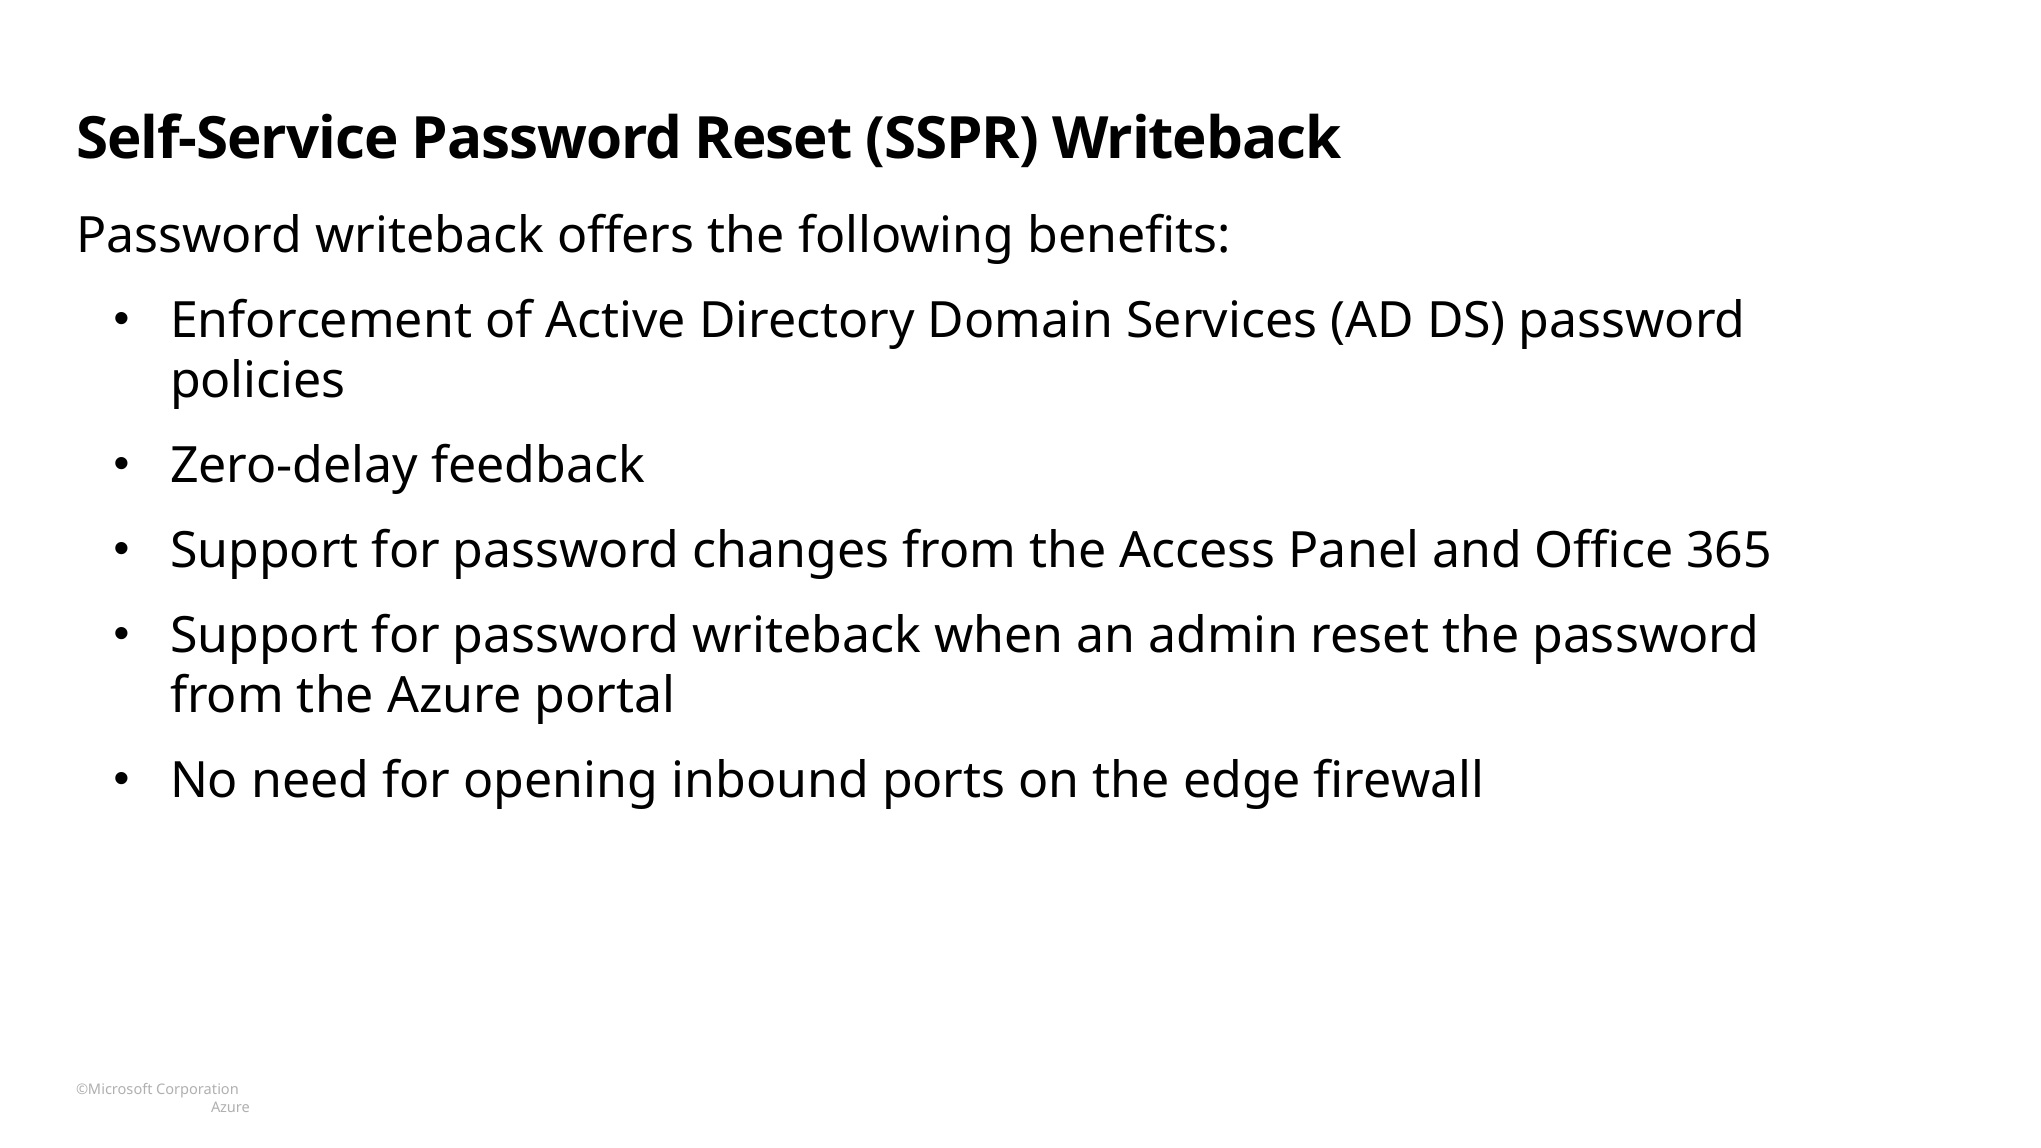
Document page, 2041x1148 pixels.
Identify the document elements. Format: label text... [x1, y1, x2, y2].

list Password writeback offers the following benefits: Enforcement of Active Directory Domain Services (AD DS) password policies Zero-delay feedback Support for password changes from the Access Panel and Office 365 Support for password writeback when an admin reset the password from the Azure portal No need for opening inbound ports on the edge firewall [76, 212, 1860, 829]
title Self-Service Password Reset (SSPR) Writeback [76, 103, 1969, 172]
